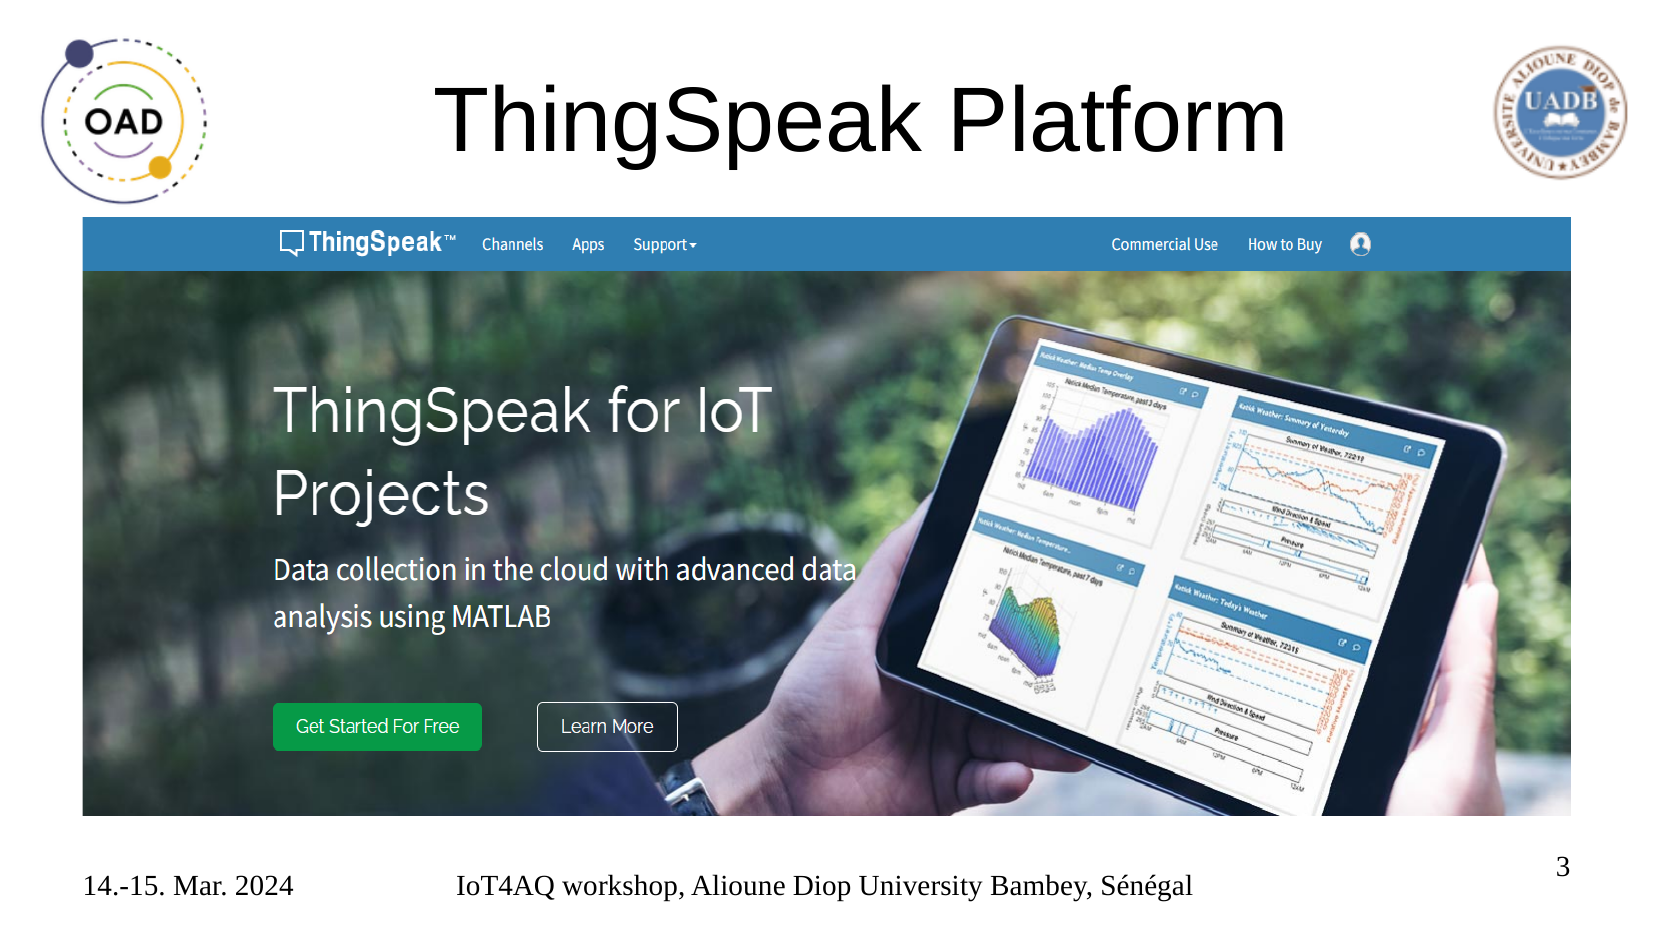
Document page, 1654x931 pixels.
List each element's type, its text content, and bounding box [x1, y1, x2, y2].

picture [1482, 37, 1641, 188]
picture [0, 24, 1572, 820]
title ThingSpeak Platform [278, 37, 1446, 193]
slide_number <number> [1312, 847, 1571, 912]
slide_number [82, 866, 338, 931]
footer IoT4AQ workshop, Alioune Diop University Bambey, Sénégal [338, 866, 1313, 931]
